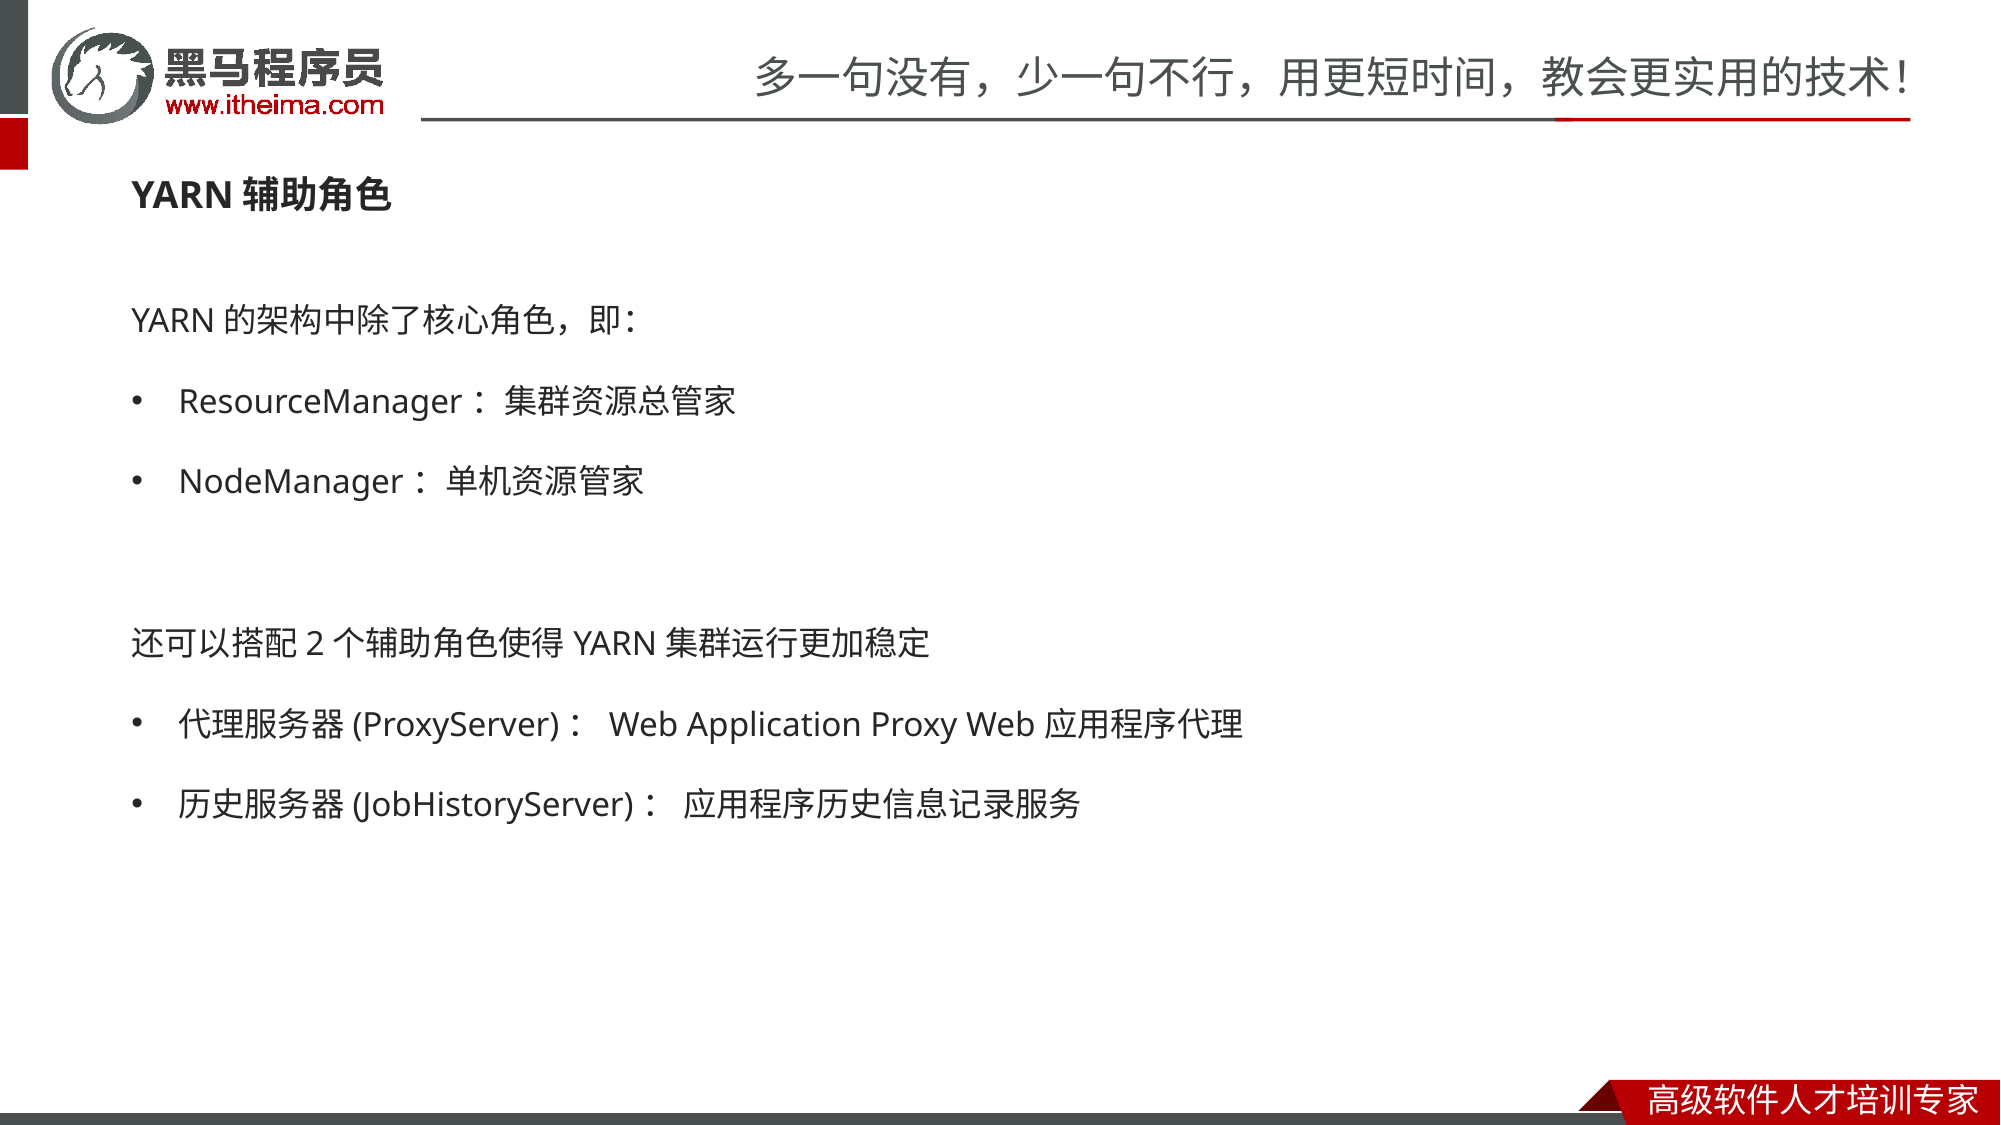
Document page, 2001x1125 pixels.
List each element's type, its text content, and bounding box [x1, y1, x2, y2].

list YARN辅助角色 [116, 154, 1872, 239]
list YARN的架构中除了核心角色，即： ResourceManager：集群资源总管家 NodeManager：单机资源管家 还可以搭配2个辅助角色使得YARN集群运行更加稳定 代理服务器(ProxyServer)：Web Application Proxy Web应用程序代理 历史服务器(JobHistoryServer)： 应用程序历史信息记录服务 [116, 271, 1872, 964]
picture [50, 26, 384, 125]
